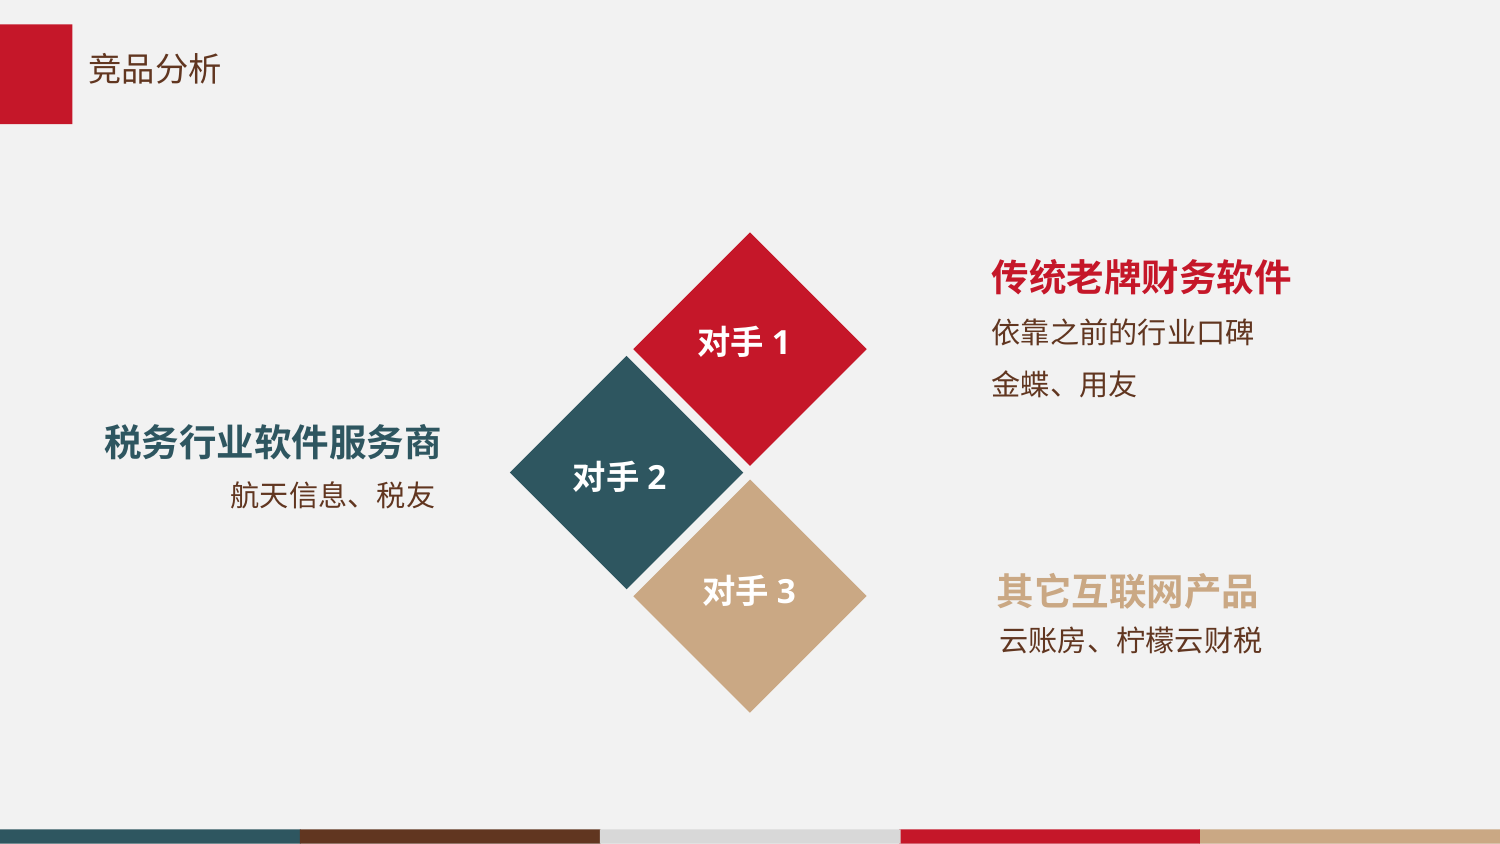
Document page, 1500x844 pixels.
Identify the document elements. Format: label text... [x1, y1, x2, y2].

text_box 云账房、柠檬云财税 [984, 597, 1345, 665]
text_box 传统老牌财务软件 [976, 246, 1307, 307]
text_box 对手2 [558, 448, 682, 504]
text_box 依靠之前的行业口碑 金蝶、用友 [976, 289, 1334, 409]
text_box [633, 479, 867, 713]
text_box 其它互联网产品 [982, 560, 1275, 620]
text_box 对手3 [687, 562, 811, 618]
text_box [509, 355, 744, 590]
text_box [633, 232, 867, 466]
title 竞品分析 [73, 45, 385, 104]
text_box 航天信息、税友 [100, 472, 457, 520]
text_box 税务行业软件服务商 [89, 411, 457, 472]
text_box 对手1 [682, 313, 806, 369]
